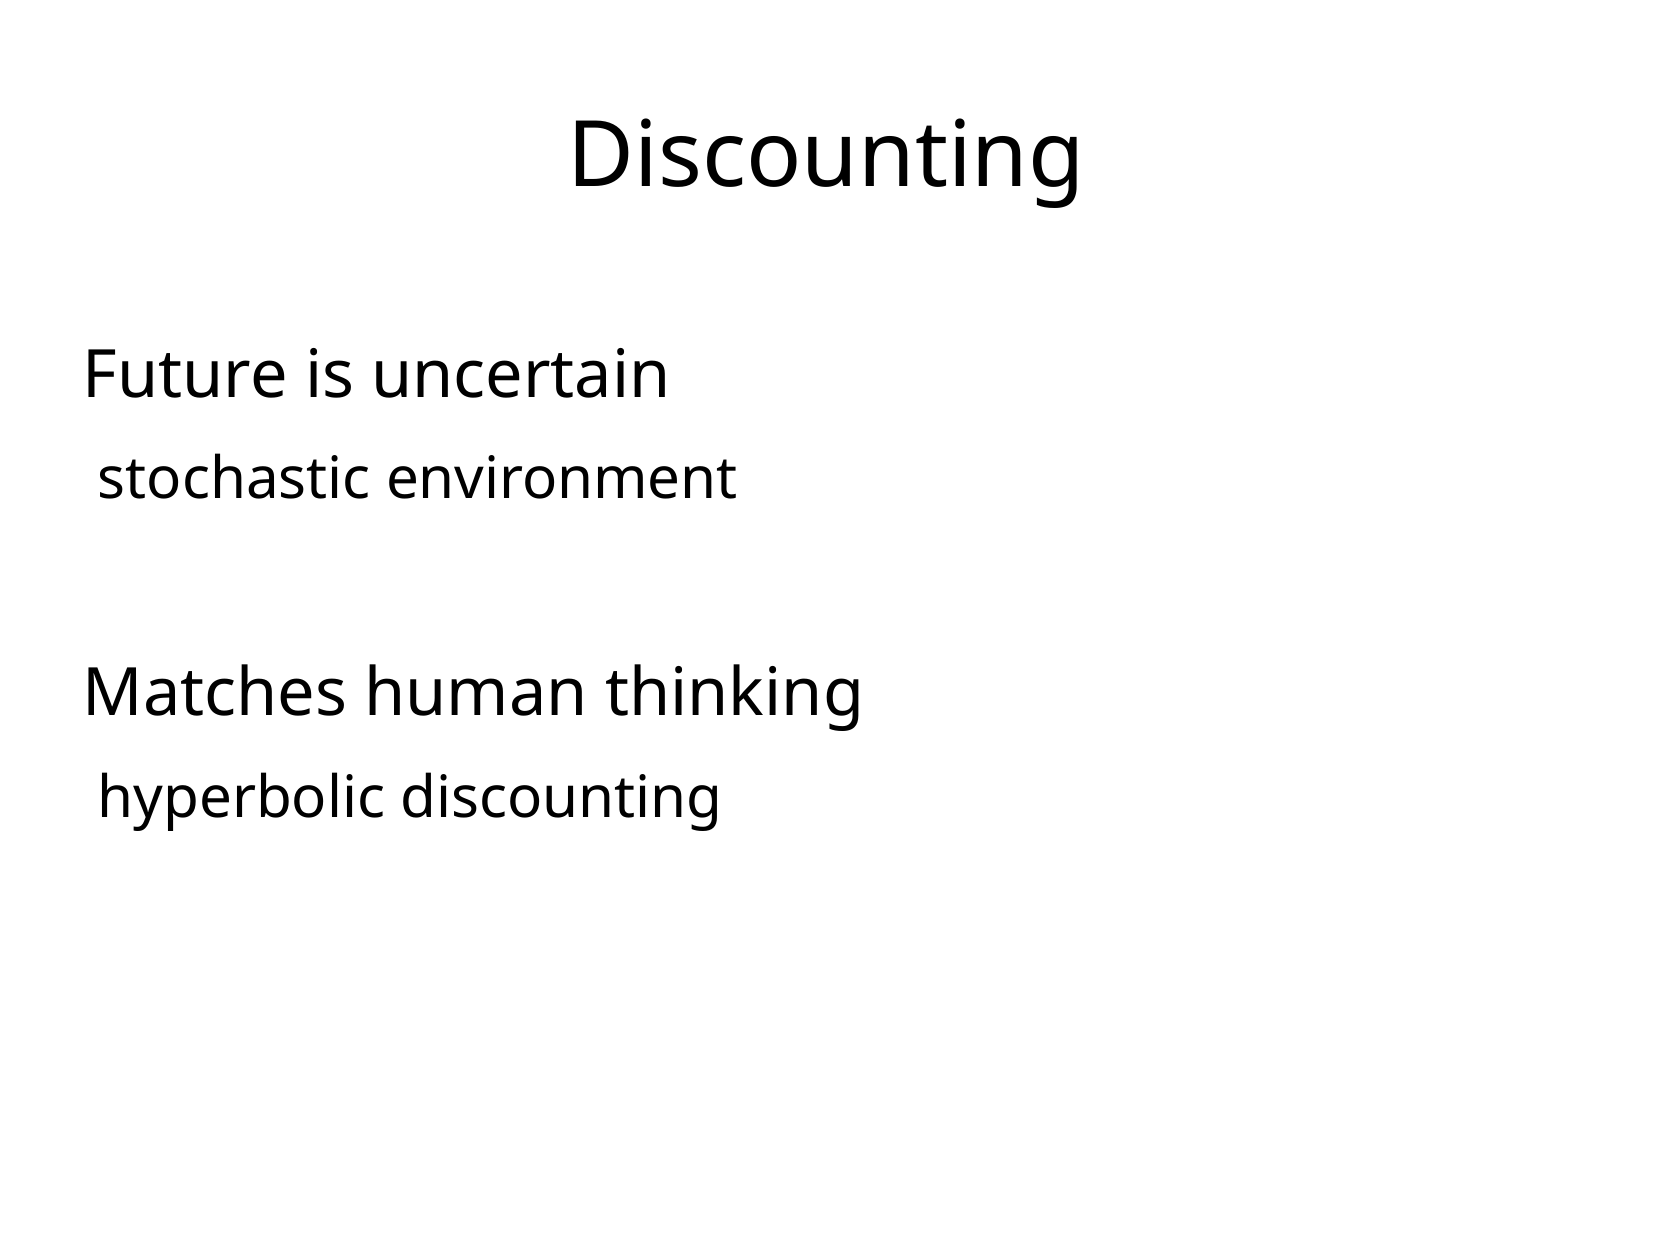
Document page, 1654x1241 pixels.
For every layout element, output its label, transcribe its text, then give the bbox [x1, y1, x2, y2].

title Discounting [82, 46, 1571, 254]
list Future is uncertain stochastic environment Matches human thinking hyperbolic discounting [82, 330, 1654, 1182]
